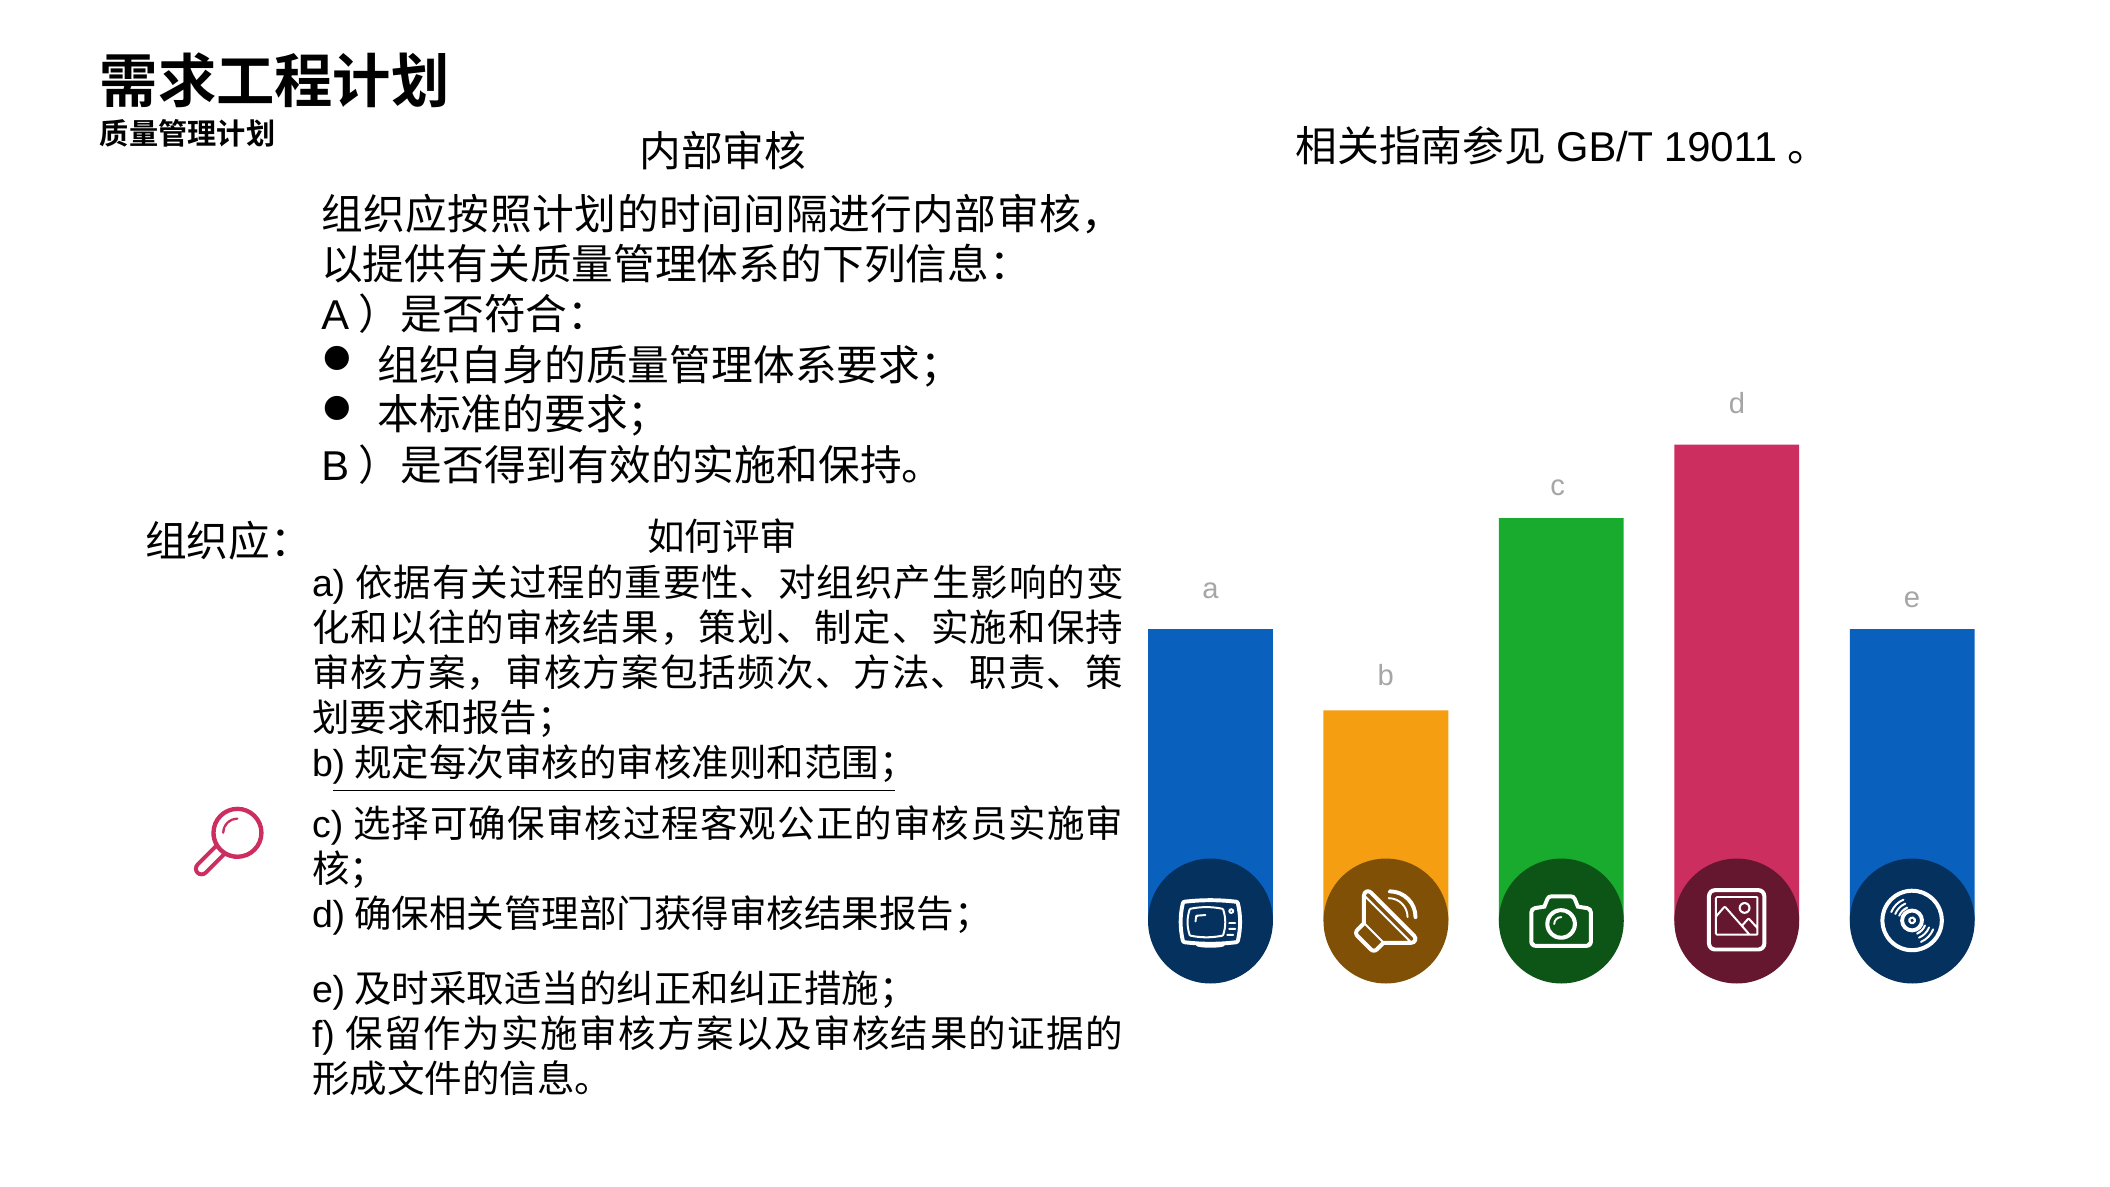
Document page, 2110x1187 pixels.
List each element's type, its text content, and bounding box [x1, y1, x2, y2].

text_box 质量管理计划 [99, 115, 629, 151]
text_box 组织应： [145, 505, 313, 566]
text_box c)选择可确保审核过程客观公正的审核员实施审核； d)确保相关管理部门获得审核结果报告； [312, 800, 1124, 936]
text_box e [1903, 571, 1920, 614]
text_box e)及时采取适当的纠正和纠正措施； f)保留作为实施审核方案以及审核结果的证据的形成文件的信息。 [311, 964, 1124, 1100]
text_box [1673, 444, 1800, 911]
text_box [1673, 857, 1801, 985]
text_box 内部审核 [639, 114, 807, 175]
text_box [1147, 628, 1274, 910]
text_box [1497, 857, 1625, 985]
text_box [1178, 898, 1243, 948]
text_box 相关指南参见GB/T 19011。 [1161, 119, 1963, 170]
text_box [1848, 857, 1976, 985]
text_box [1354, 889, 1418, 953]
text_box a [1202, 562, 1219, 605]
text_box [1322, 709, 1449, 912]
text_box [1498, 517, 1625, 911]
text_box b [1377, 649, 1394, 692]
text_box c [1550, 459, 1566, 502]
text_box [1880, 888, 1944, 953]
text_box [1529, 894, 1593, 948]
text_box [1322, 857, 1450, 985]
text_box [193, 806, 264, 877]
text_box a)依据有关过程的重要性、对组织产生影响的变化和以往的审核结果，策划、制定、实施和保持审核方案，审核方案包括频次、方法、职责、策划要求和报告； b)规定每次审核的审核准则和范围； [312, 558, 1124, 784]
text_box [1706, 888, 1767, 952]
text_box [1849, 628, 1976, 911]
text_box [1146, 857, 1274, 985]
text_box 如何评审 [583, 504, 862, 558]
text_box d [1728, 377, 1745, 420]
text_box 需求工程计划 [99, 43, 606, 115]
text_box 组织应按照计划的时间间隔进行内部审核，以提供有关质量管理体系的下列信息： A）是否符合： 组织自身的质量管理体系要求； 本标准的要求； B）是否得到有效的实施和保持。 [321, 188, 1124, 489]
